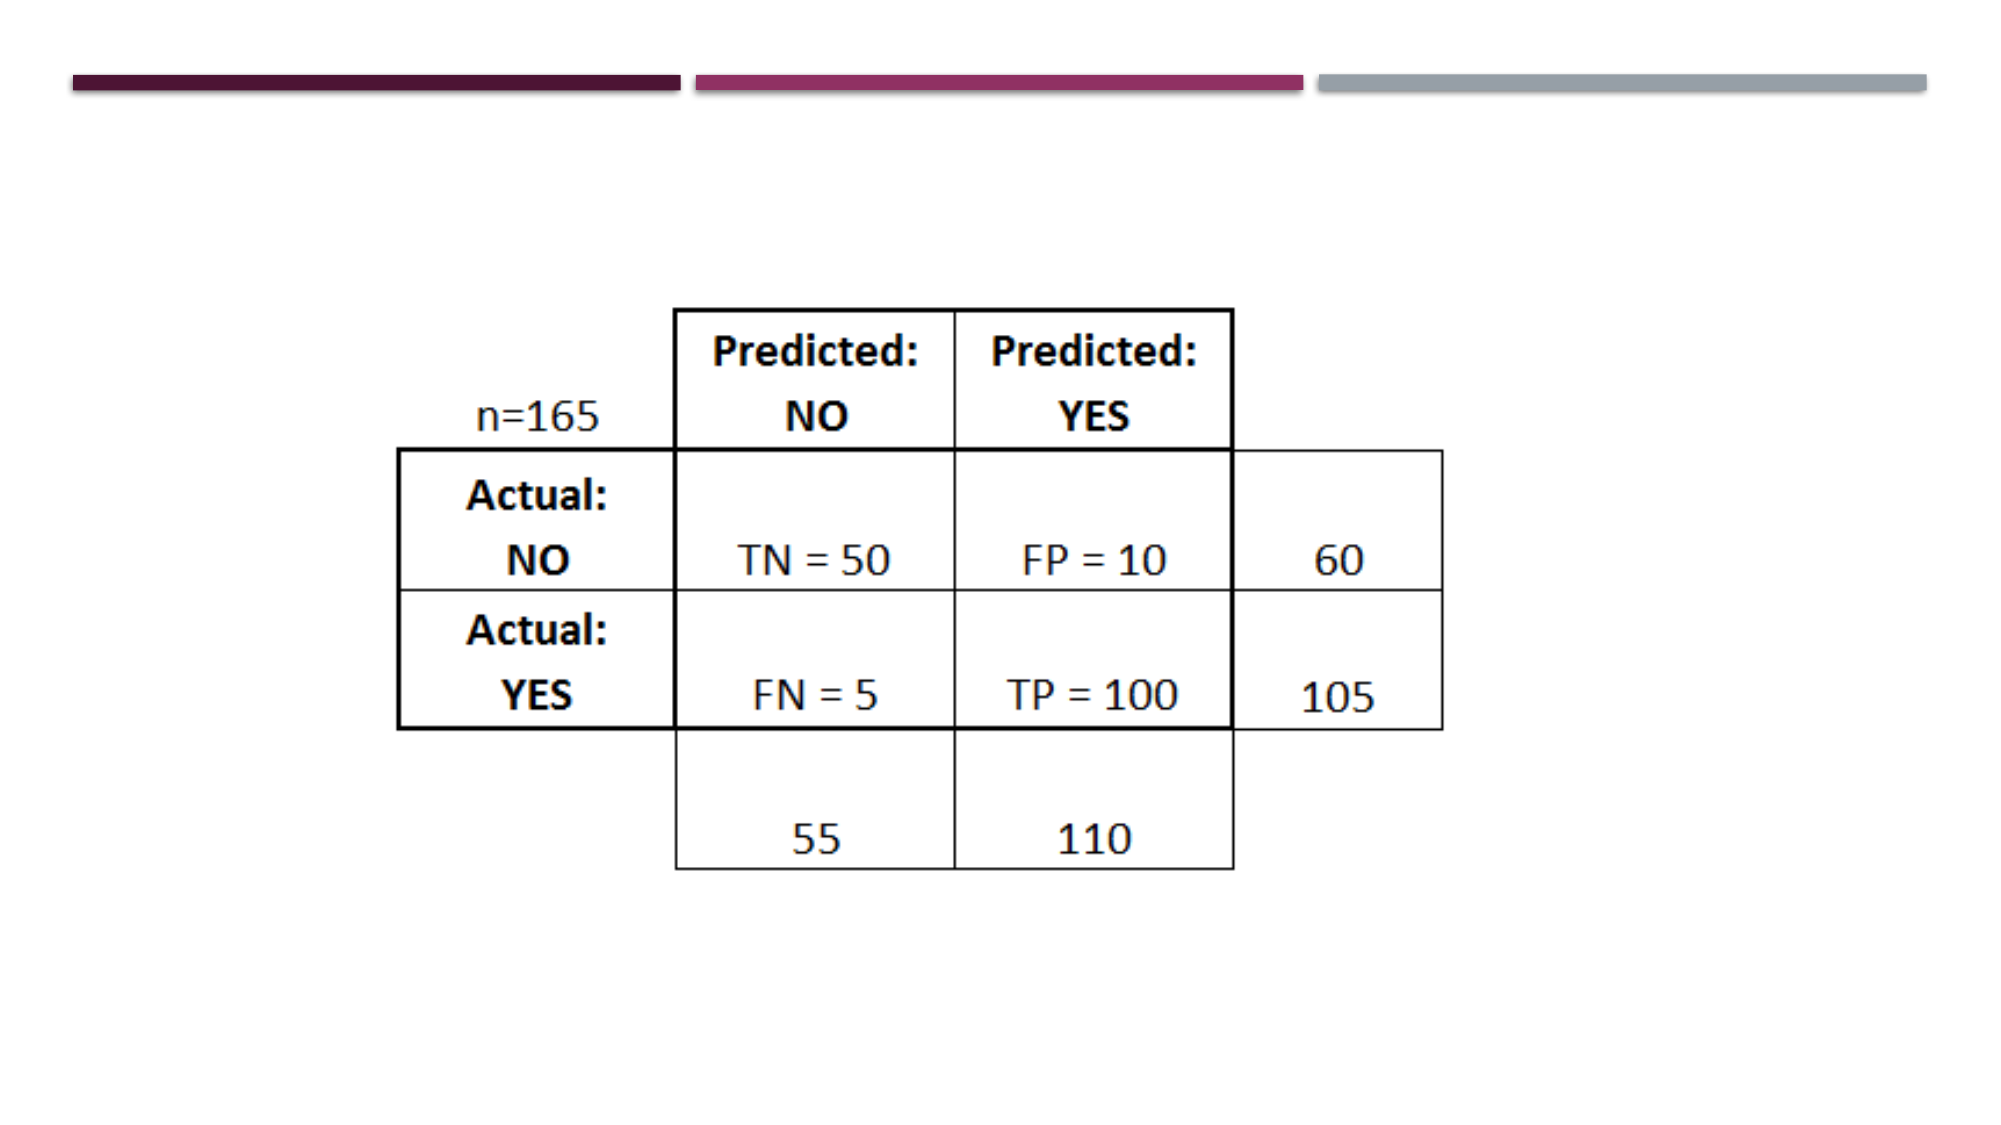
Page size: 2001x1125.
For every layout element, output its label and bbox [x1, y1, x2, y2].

picture [338, 254, 1545, 959]
